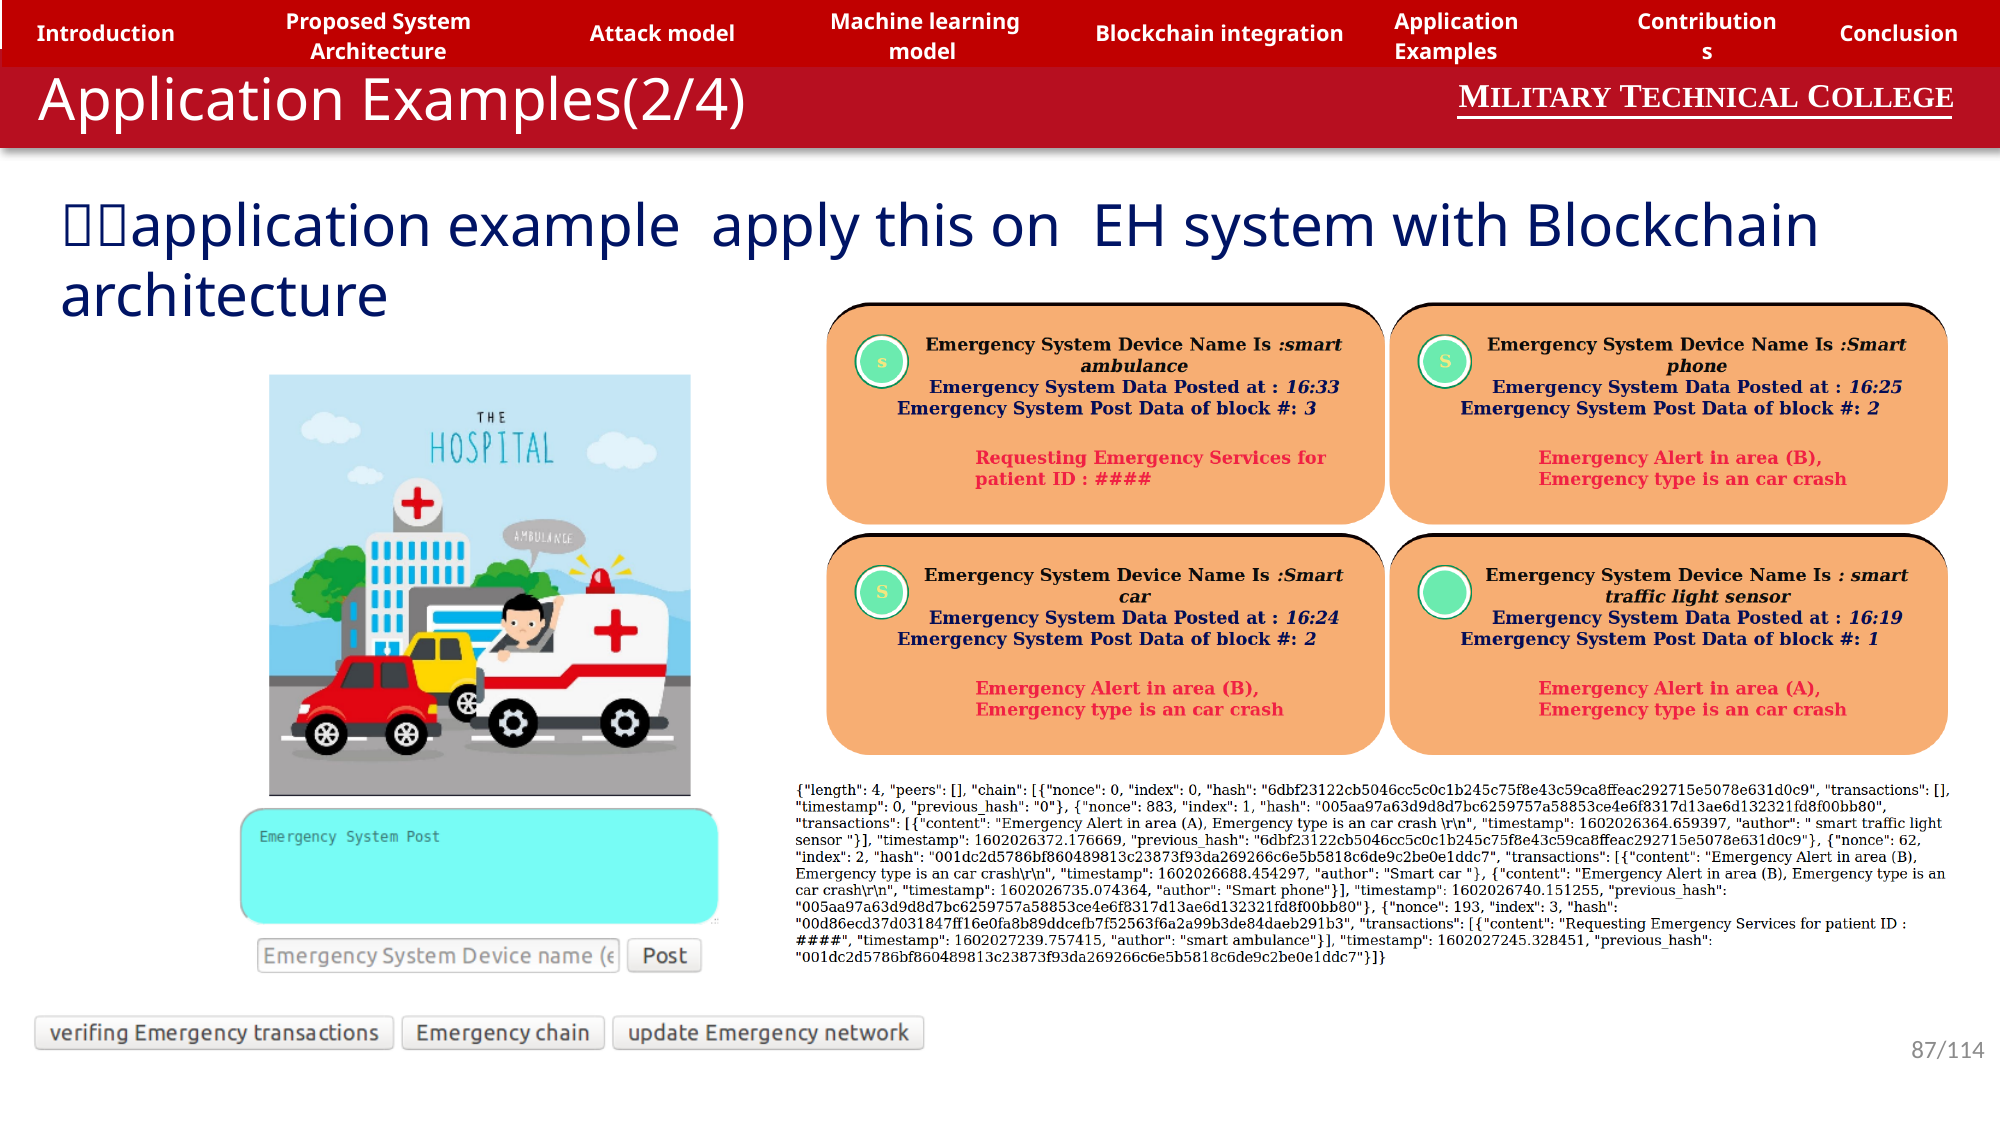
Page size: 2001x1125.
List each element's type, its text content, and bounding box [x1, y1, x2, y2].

table_header Blockchain integration [1066, 0, 1379, 49]
text_box 🎉🎉application example apply this on EH system with Blockchain architecture [45, 181, 1952, 344]
table_header Conclusion [1797, 0, 2000, 49]
picture [26, 294, 1974, 1061]
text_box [0, 49, 2000, 148]
table_header Machine learning model [785, 0, 1066, 49]
table_header Attack model [546, 0, 785, 49]
table_header Application Examples [1379, 0, 1618, 49]
table_header Proposed System Architecture [211, 0, 546, 49]
table_header Introduction [2, 0, 211, 49]
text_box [1443, 66, 2000, 123]
table_header Contributions [1618, 0, 1797, 49]
